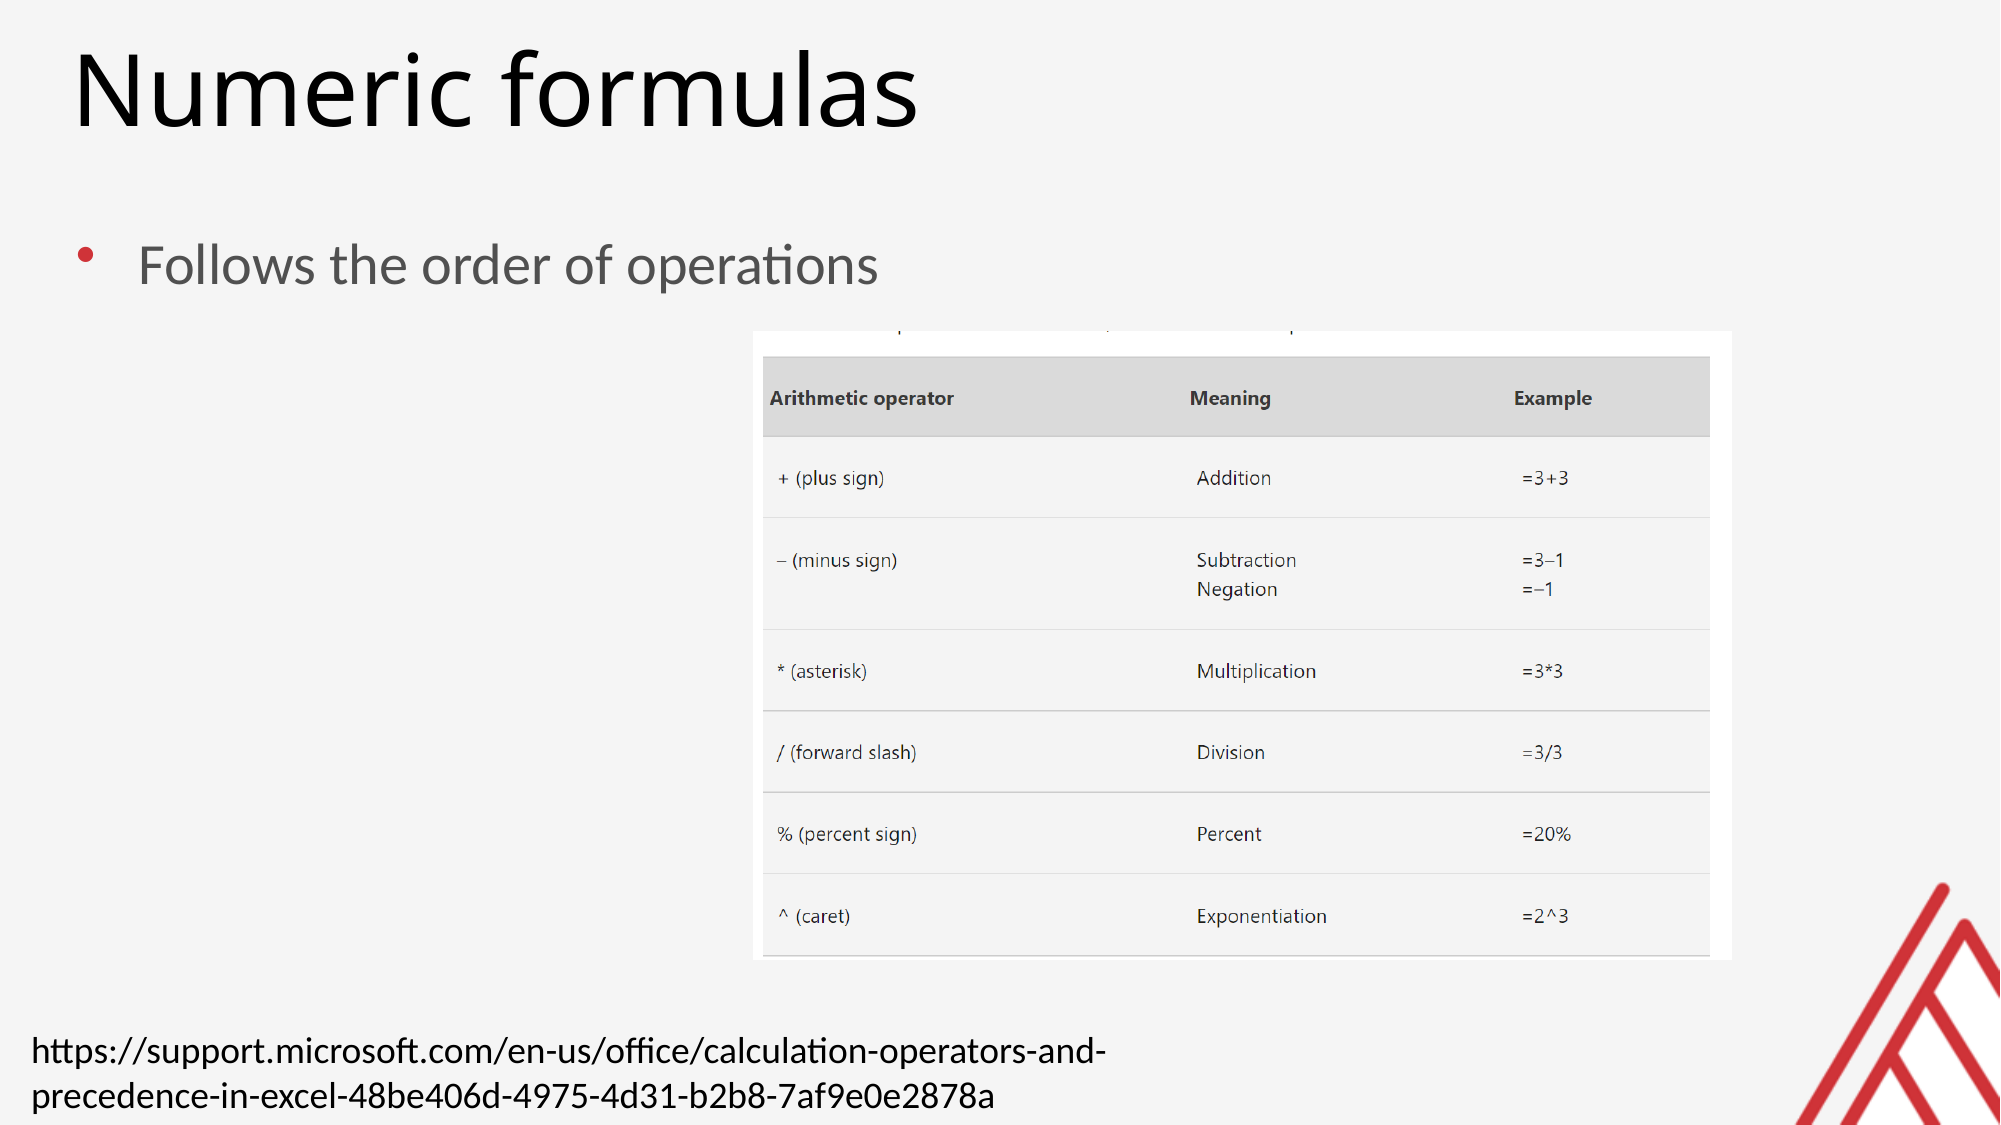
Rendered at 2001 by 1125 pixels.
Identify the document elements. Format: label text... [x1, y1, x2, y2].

text_box https://support.microsoft.com/en-us/office/calculation-operators-and-precedence-in-excel-48be406d-4975-4d31-b2b8-7af9e0e2878a [16, 1018, 1271, 1124]
text_box Numeric formulas [56, 18, 1755, 154]
picture [753, 331, 1732, 960]
picture [1786, 881, 2000, 1125]
text_box Follows the order of operations [48, 208, 1458, 304]
